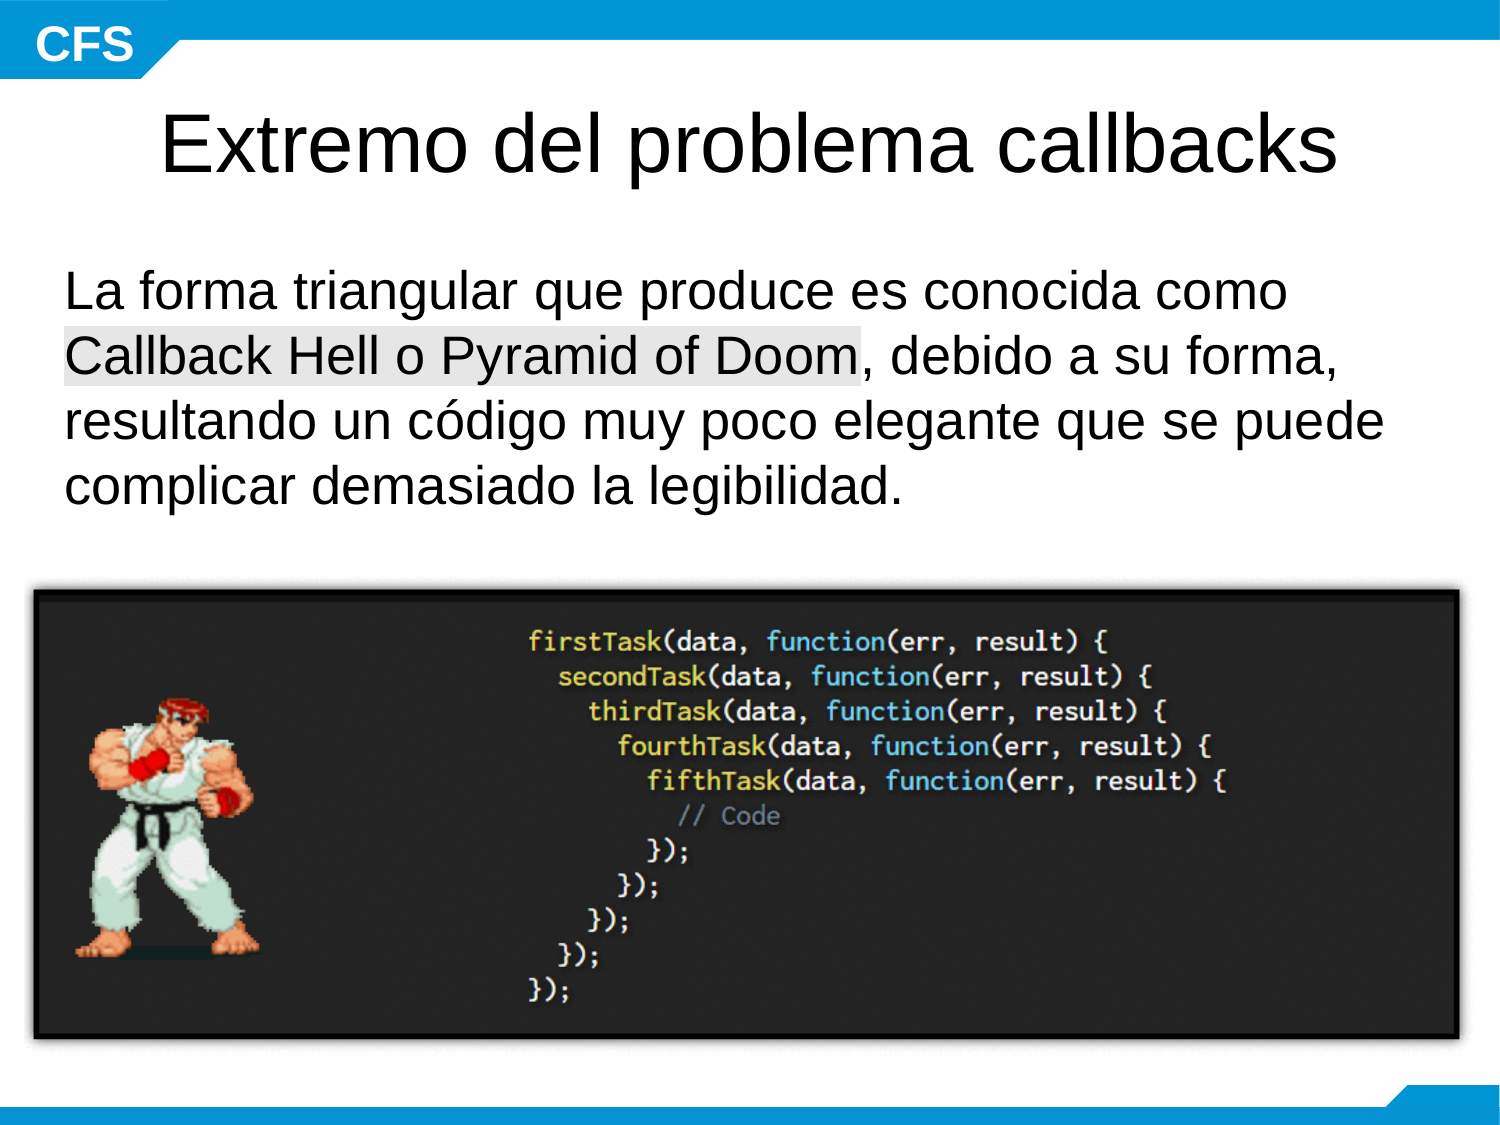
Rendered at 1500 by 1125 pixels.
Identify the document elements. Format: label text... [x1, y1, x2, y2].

picture [24, 566, 1476, 1071]
title Extremo del problema callbacks [103, 45, 1397, 246]
list La forma triangular que produce es conocida como Callback Hell o Pyramid of Doom, debido a su forma, resultando un código muy poco elegante que se puede complicar demasiado la legibilidad. [49, 248, 1447, 542]
